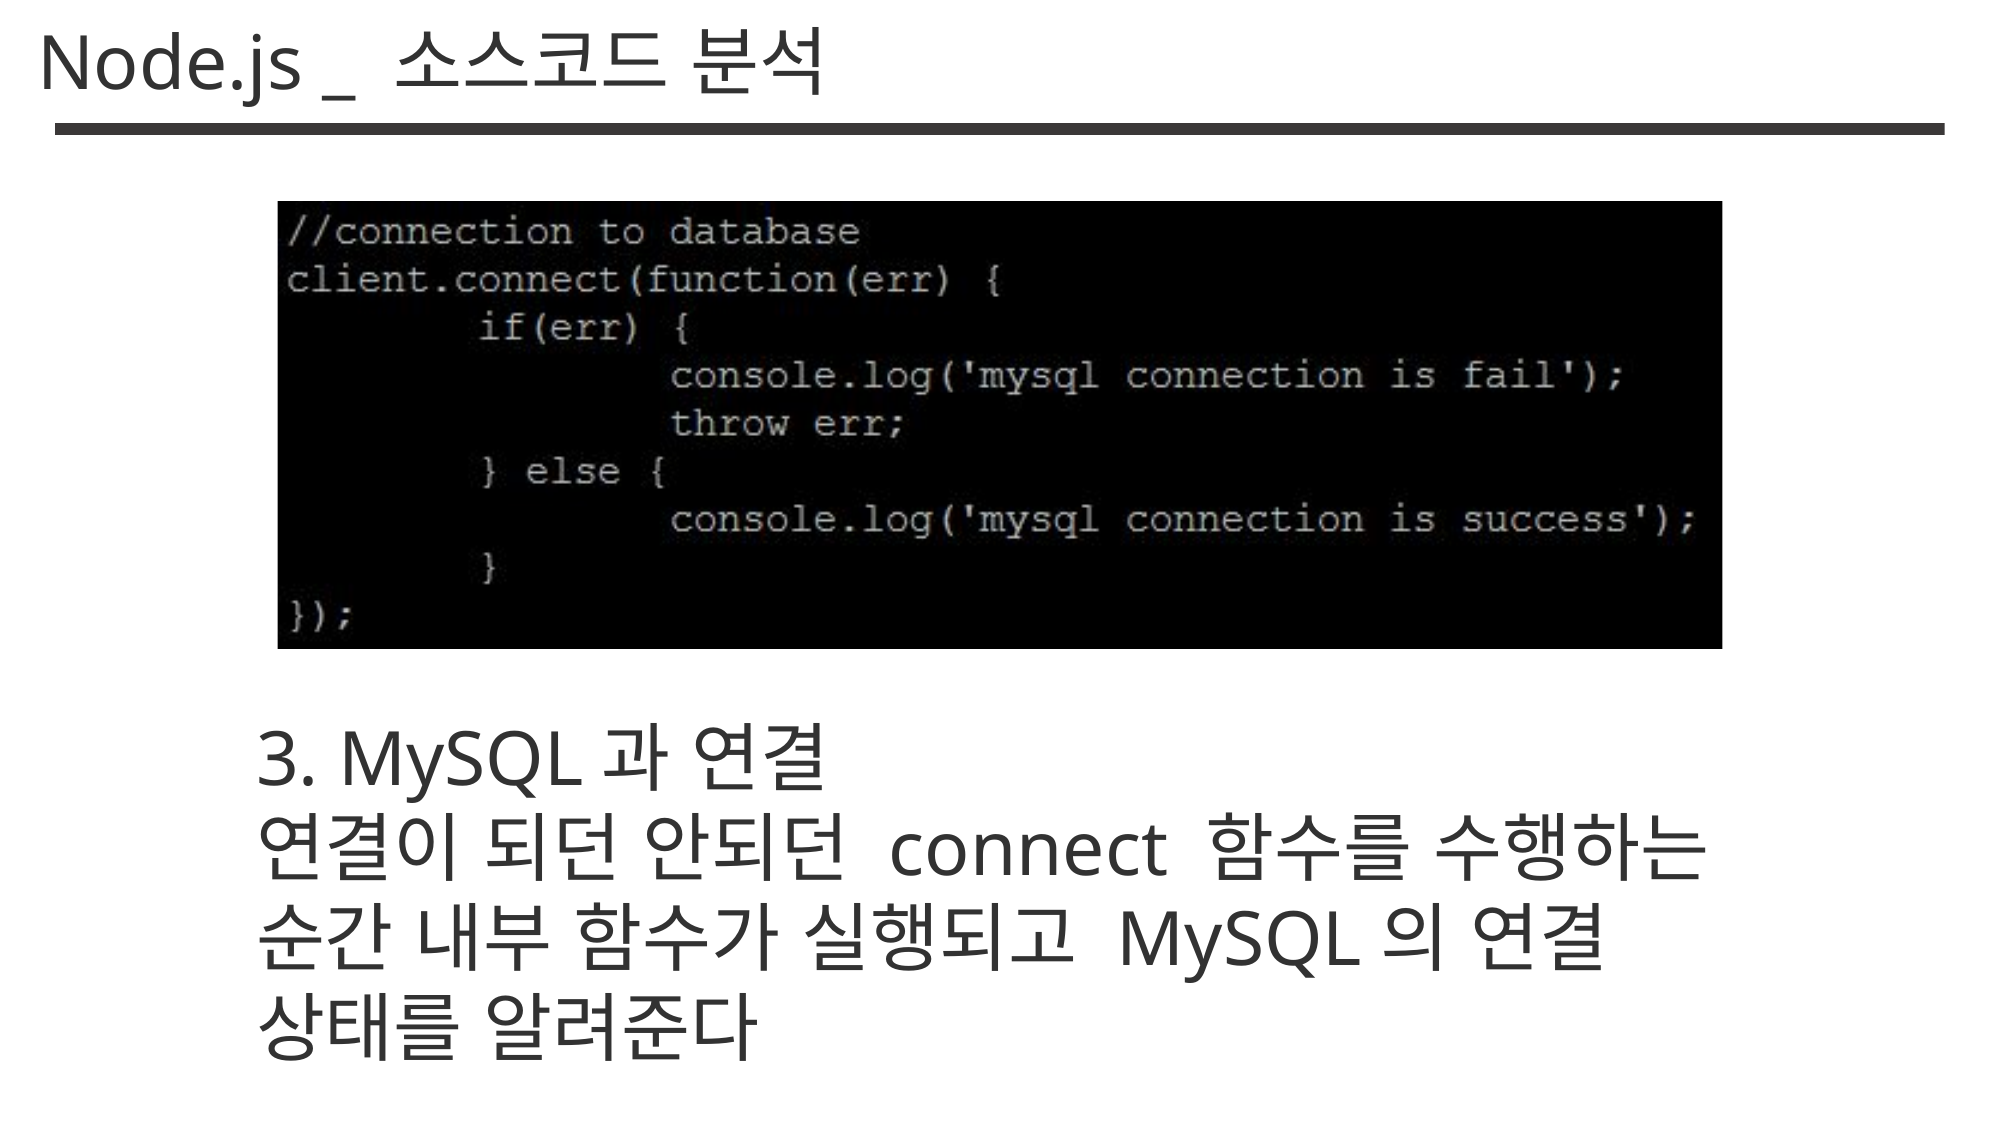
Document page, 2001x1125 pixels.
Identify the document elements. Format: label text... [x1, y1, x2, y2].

text_box 3. MySQL과 연결 연결이 되던 안되던 connect 함수를 수행하는 순간 내부 함수가 실행되고 MySQL의 연결 상태를 알려준다 [241, 702, 1759, 1078]
picture [277, 201, 1723, 649]
text_box Node.js _ 소스코드 분석 [22, 6, 844, 112]
text_box [54, 122, 1946, 136]
